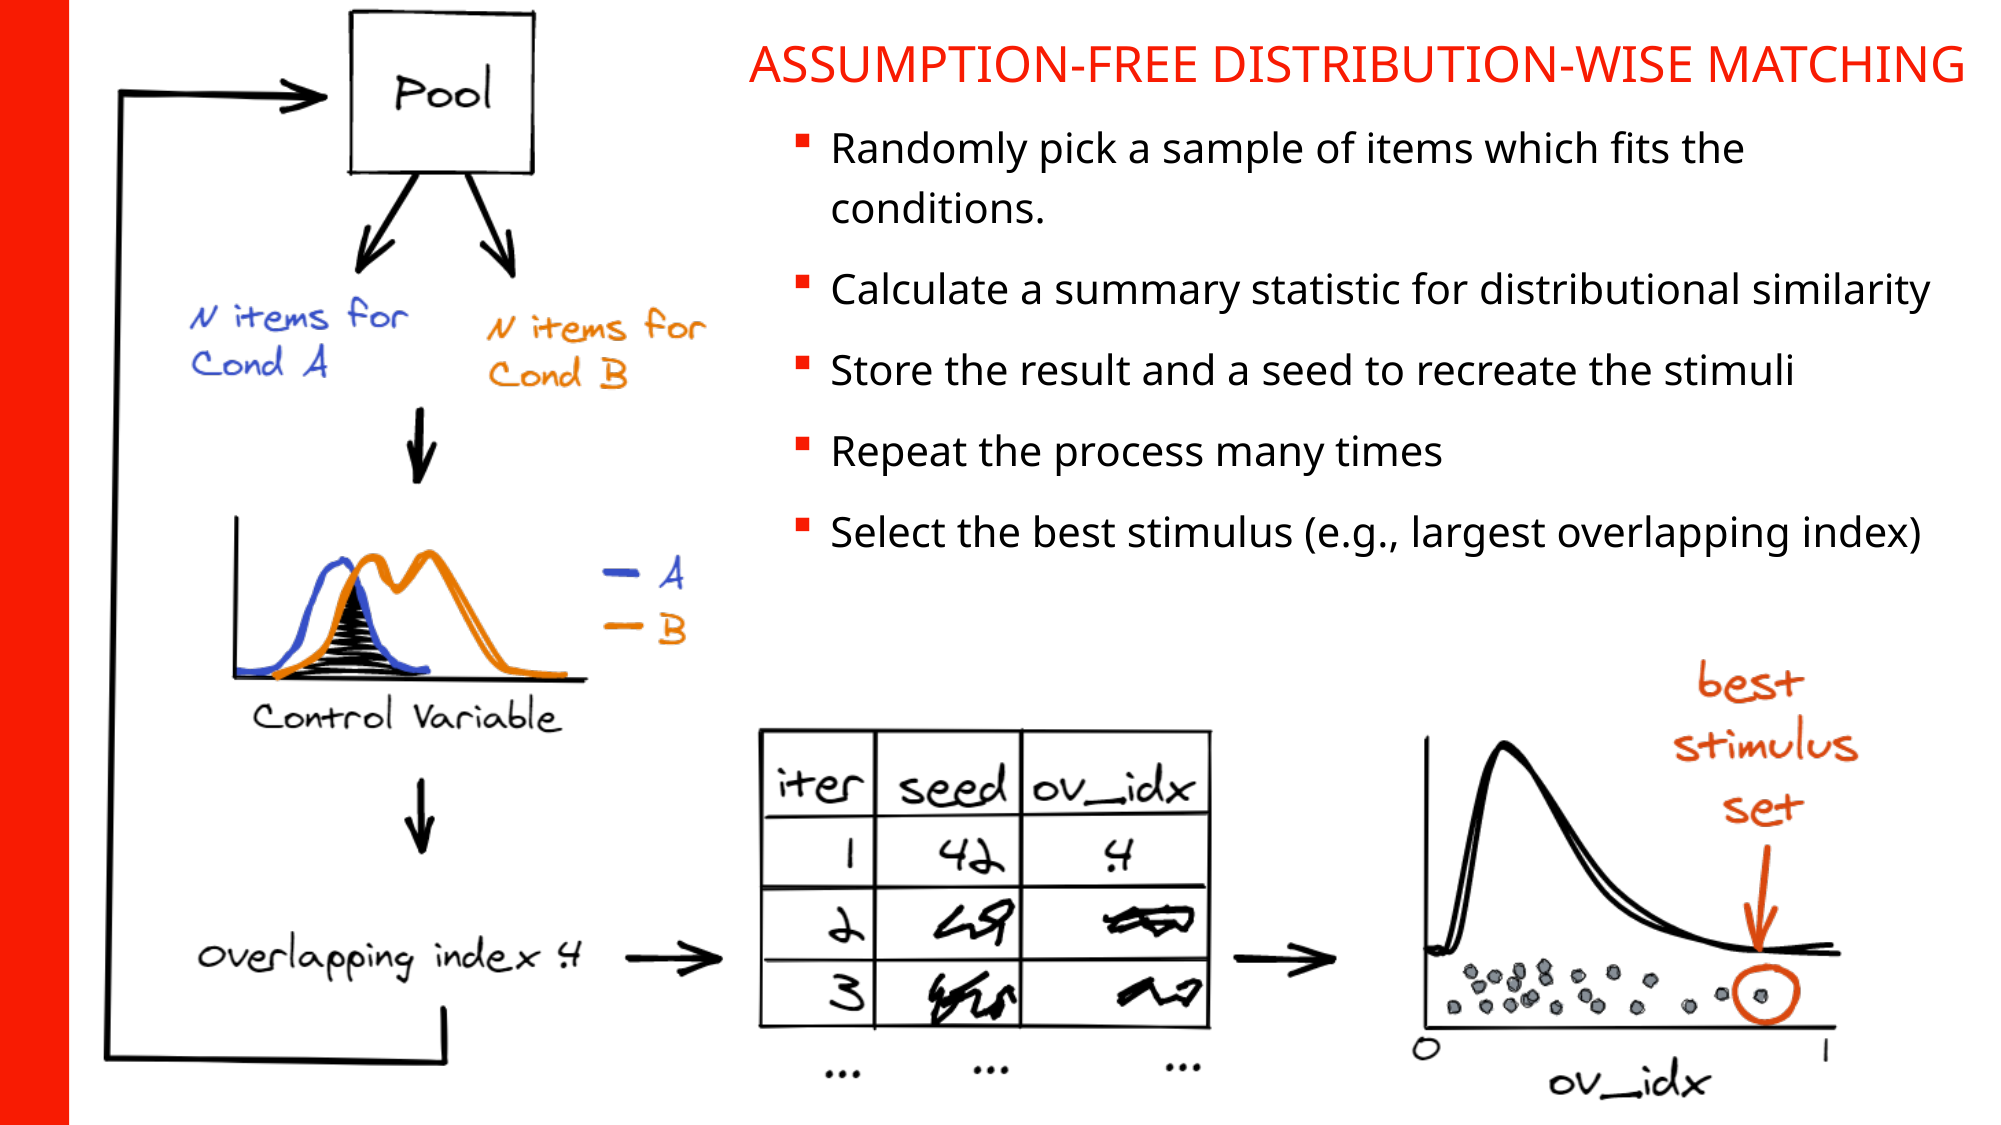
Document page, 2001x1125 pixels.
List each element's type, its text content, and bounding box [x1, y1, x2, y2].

text_box ASSUMPTION-FREE DISTRIBUTION-WISE MATCHING [1873, 13, 1998, 126]
text_box Randomly pick a sample of items which fits the conditions. Calculate a summary statistic for distributional similarity Store the result and a seed to recreate the stimuli Repeat the process many times Select the best stimulus (e.g., largest overlapping index) [1873, 104, 1968, 575]
text_box [0, 0, 70, 1125]
picture [93, 0, 1873, 1125]
